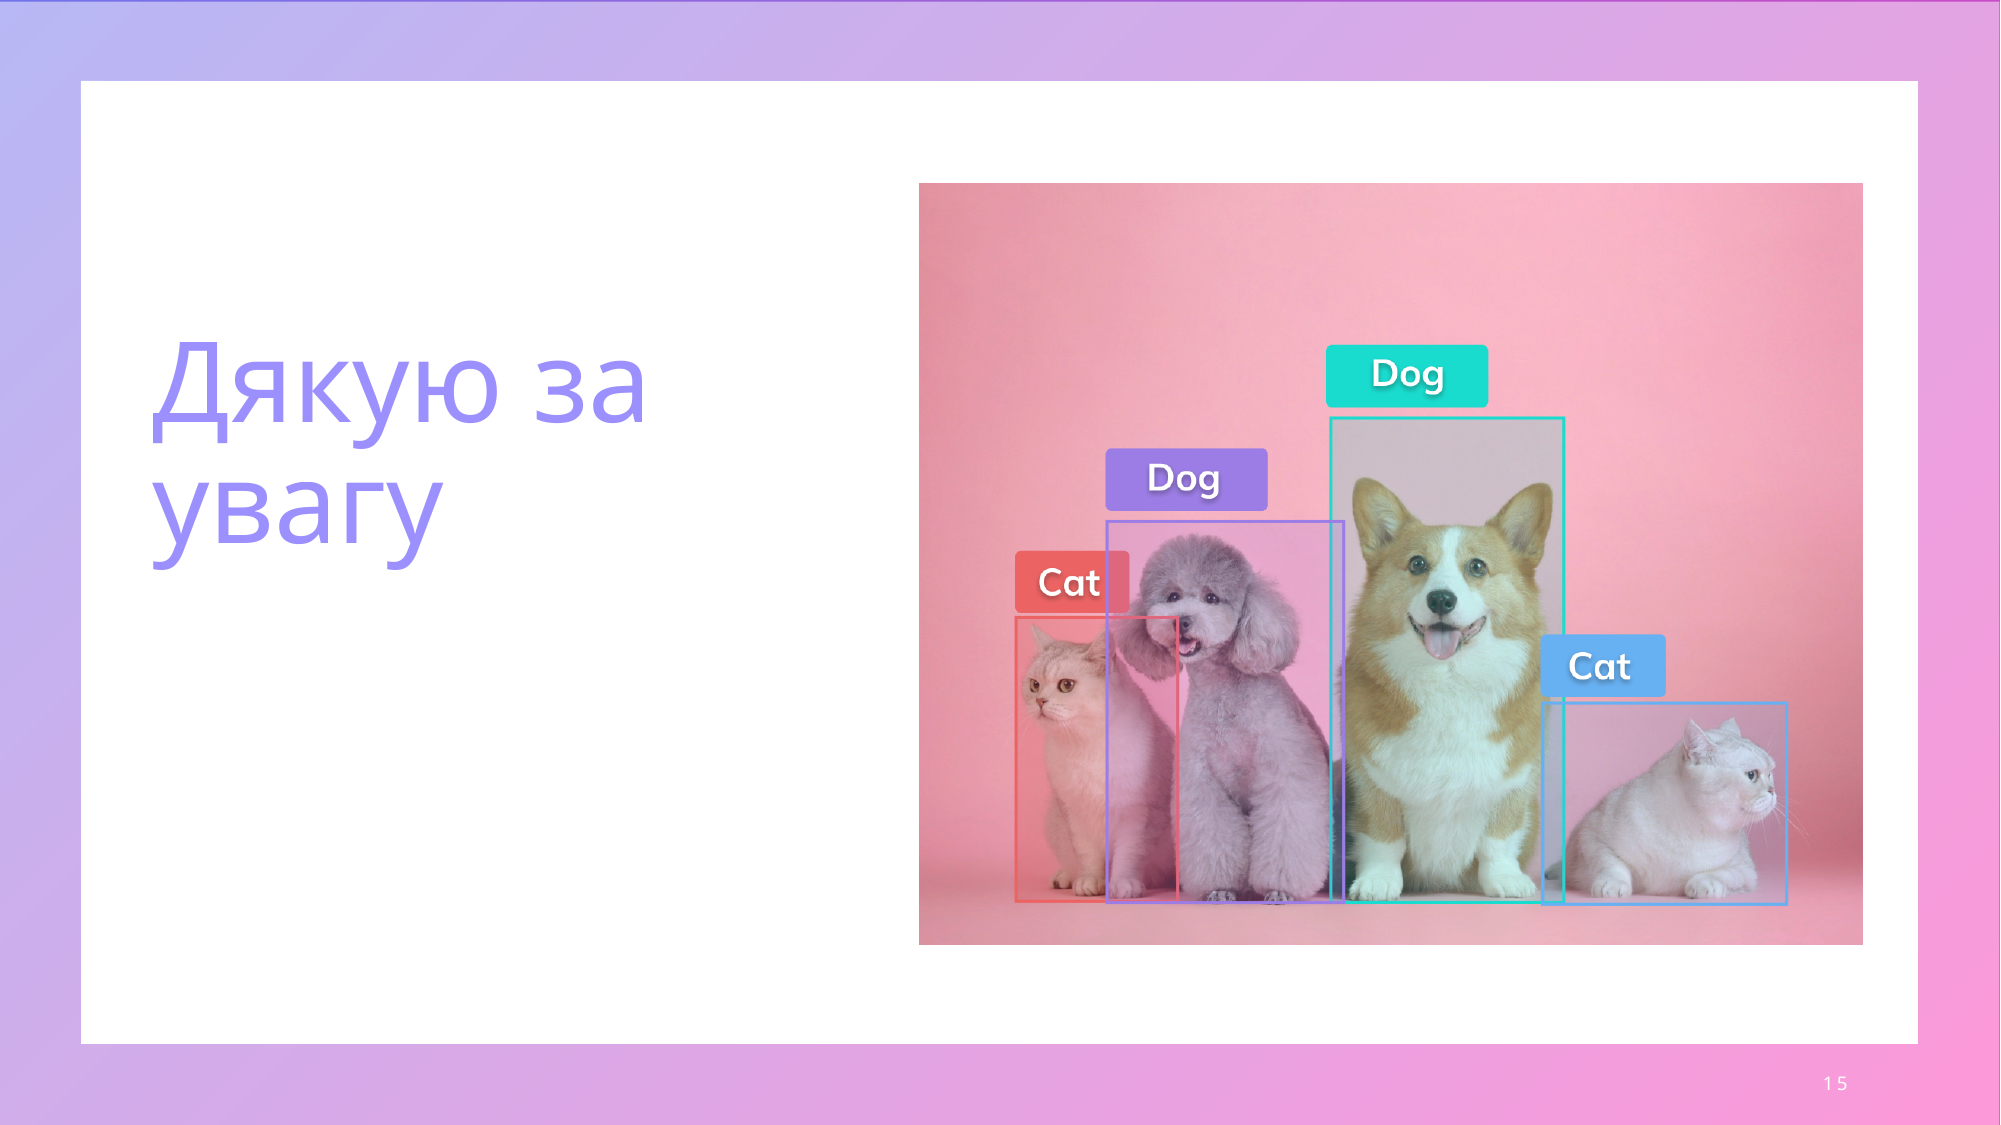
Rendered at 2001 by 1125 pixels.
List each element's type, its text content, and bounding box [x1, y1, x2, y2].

slide_number 15 [1412, 1054, 1863, 1115]
text_box [0, 0, 2000, 1125]
title Дякую за увагу [137, 144, 841, 576]
text_box [82, 82, 1918, 1043]
picture [919, 183, 1863, 945]
